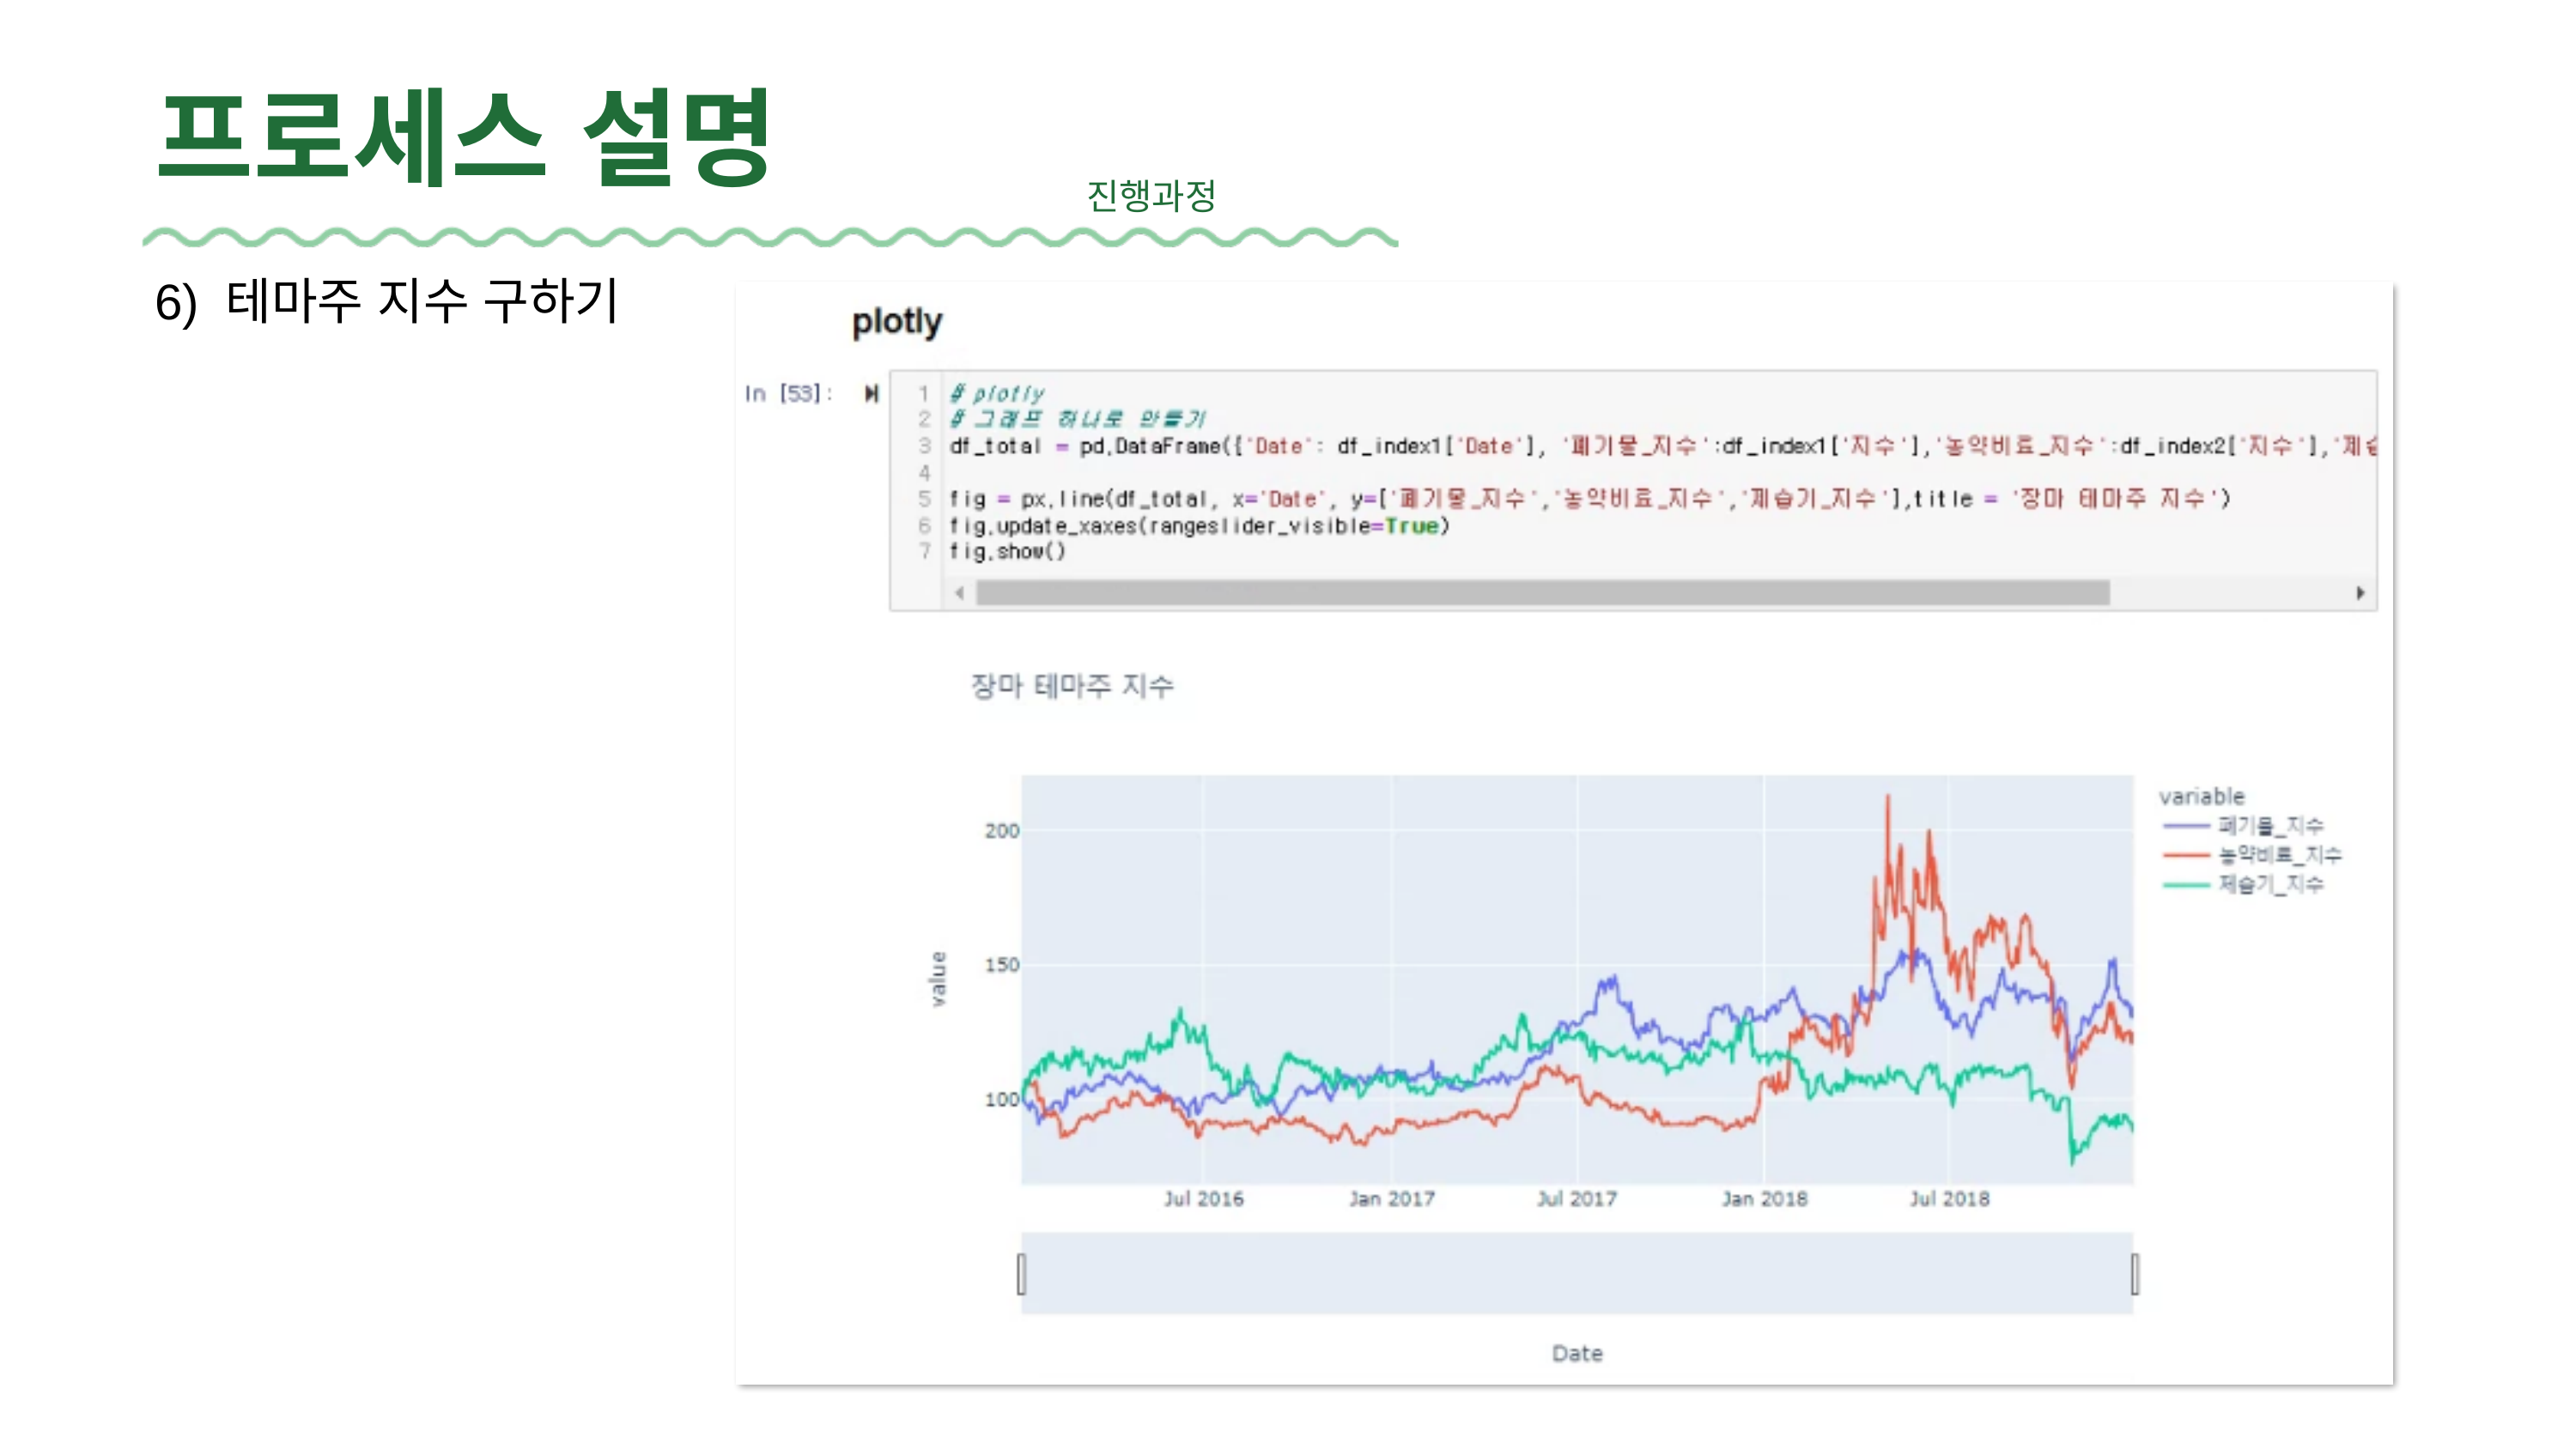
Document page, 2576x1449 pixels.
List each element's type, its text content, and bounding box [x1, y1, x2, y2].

picture [142, 224, 1399, 249]
picture [735, 282, 2393, 1385]
text_box 6) 테마주 지수 구하기 [142, 257, 769, 343]
text_box 진행과정 [1073, 167, 1417, 224]
text_box 프로세스 설명 [142, 64, 967, 207]
